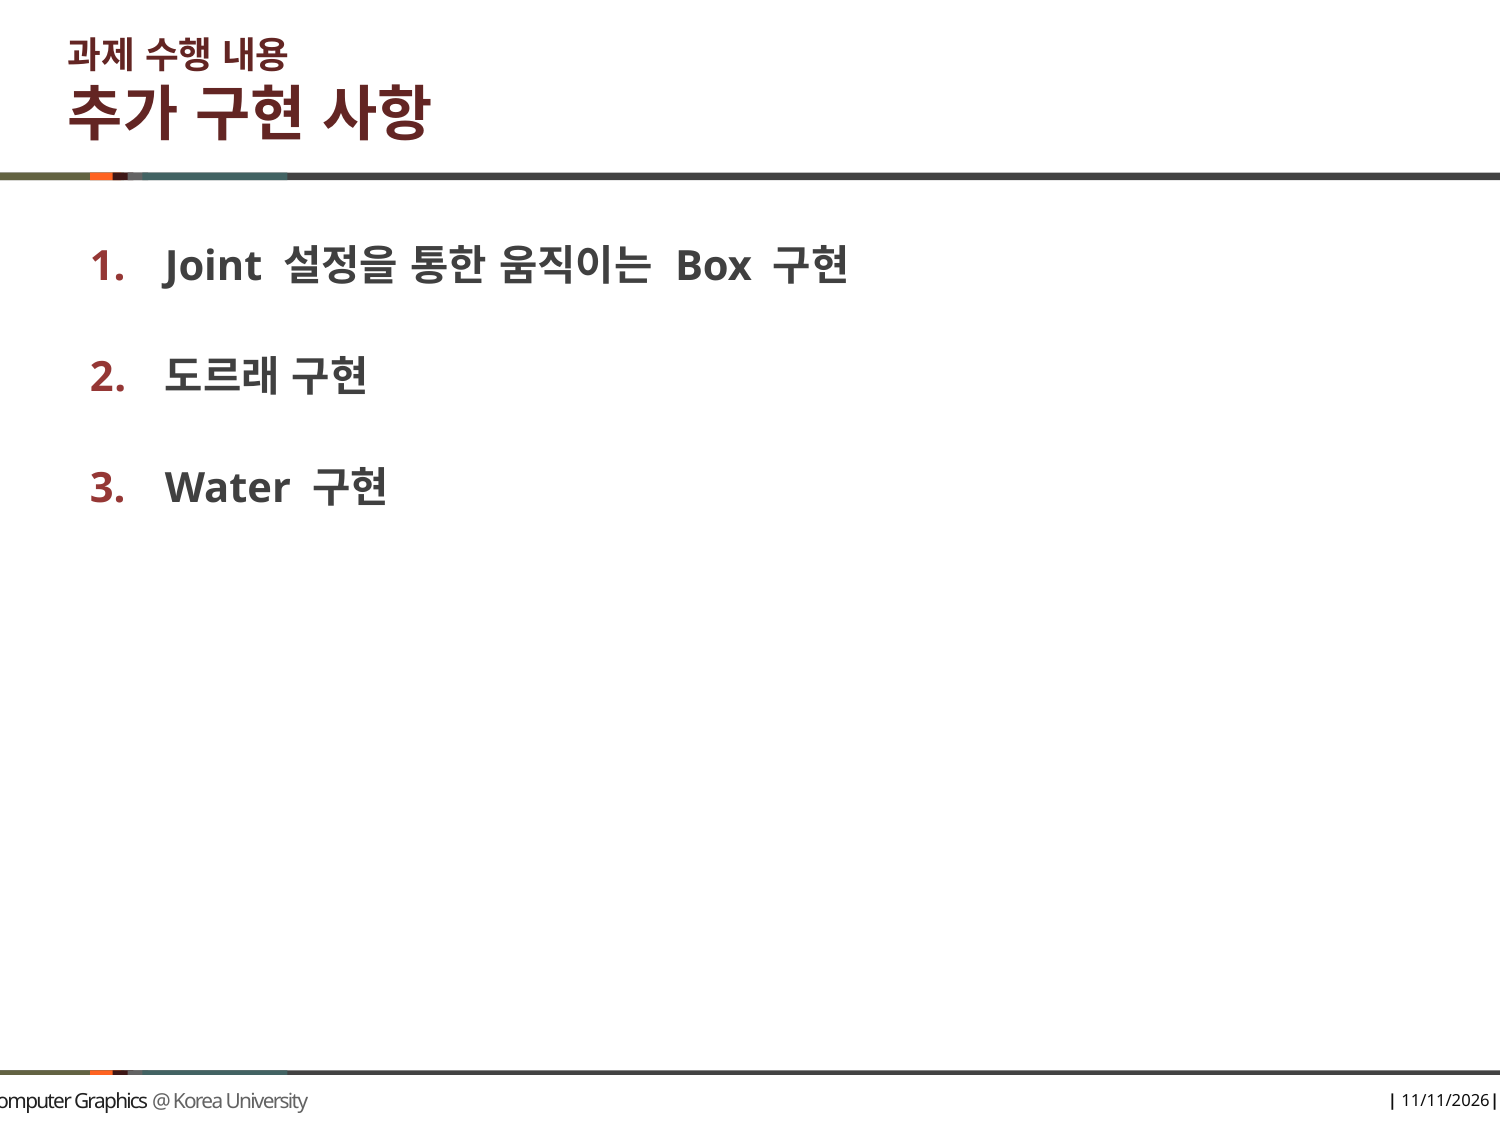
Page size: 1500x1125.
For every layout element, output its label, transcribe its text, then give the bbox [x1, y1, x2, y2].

list Joint 설정을 통한 움직이는 Box 구현 도르래 구현 Water 구현 [75, 231, 1425, 1024]
title 과제 수행 내용 추가 구현 사항 [53, 24, 1451, 156]
